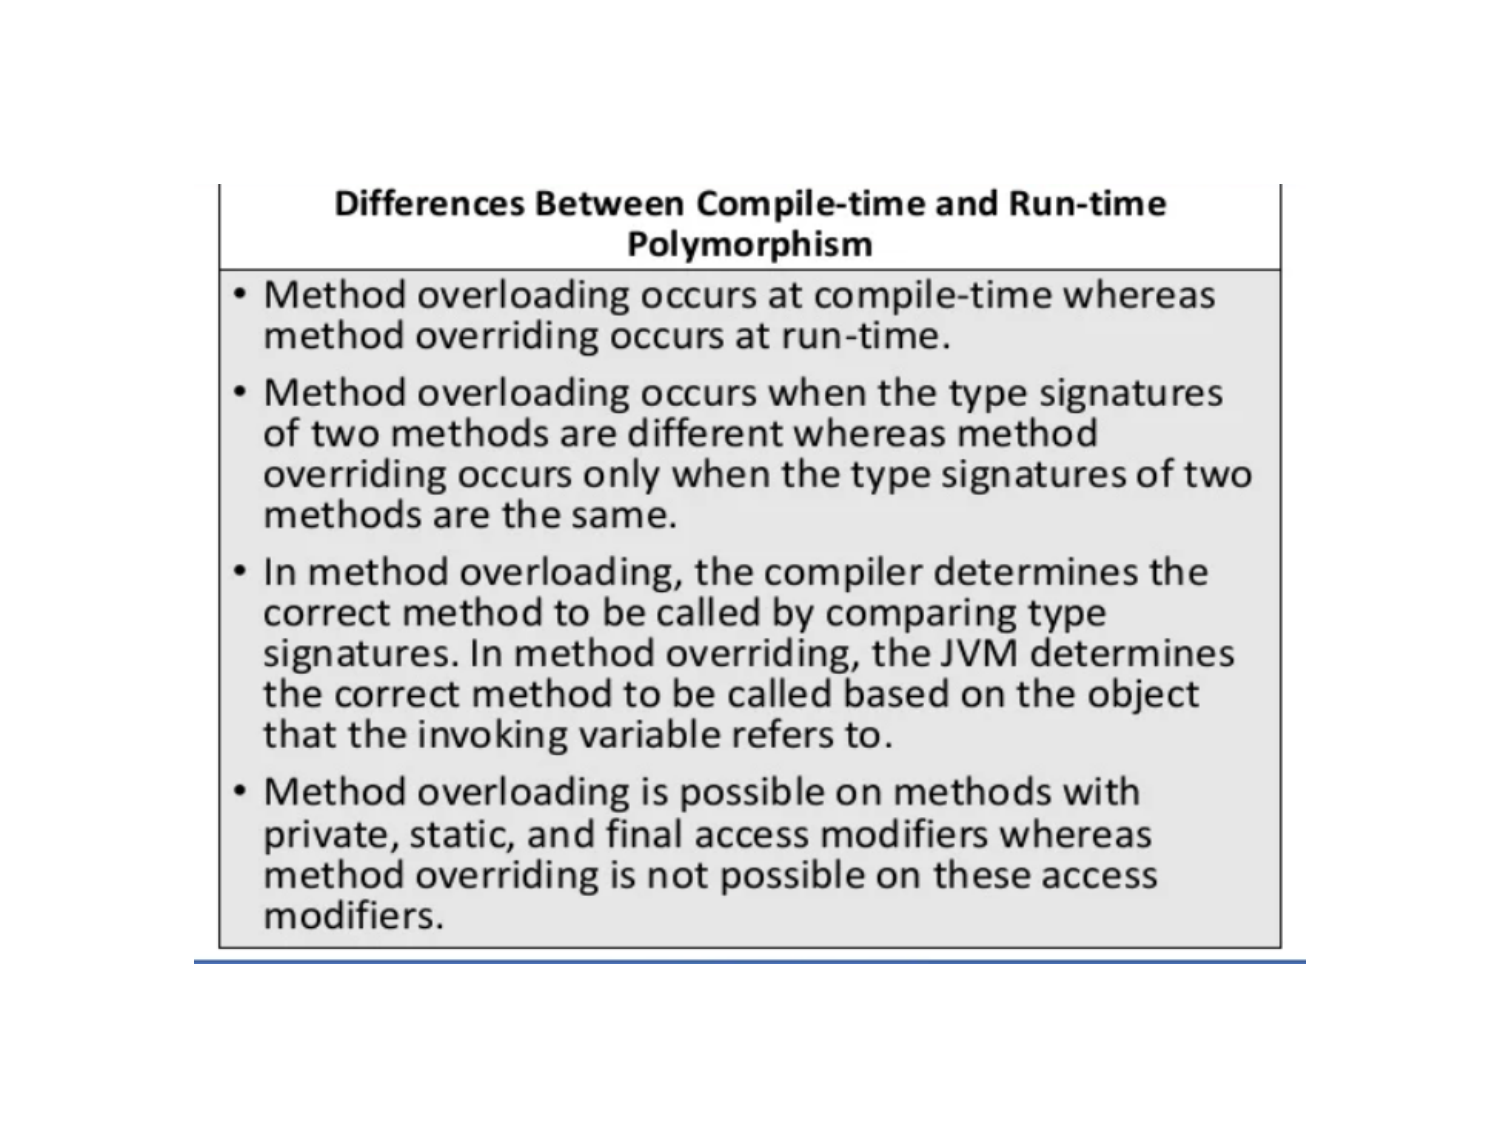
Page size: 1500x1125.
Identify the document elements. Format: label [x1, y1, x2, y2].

picture [194, 184, 1306, 965]
